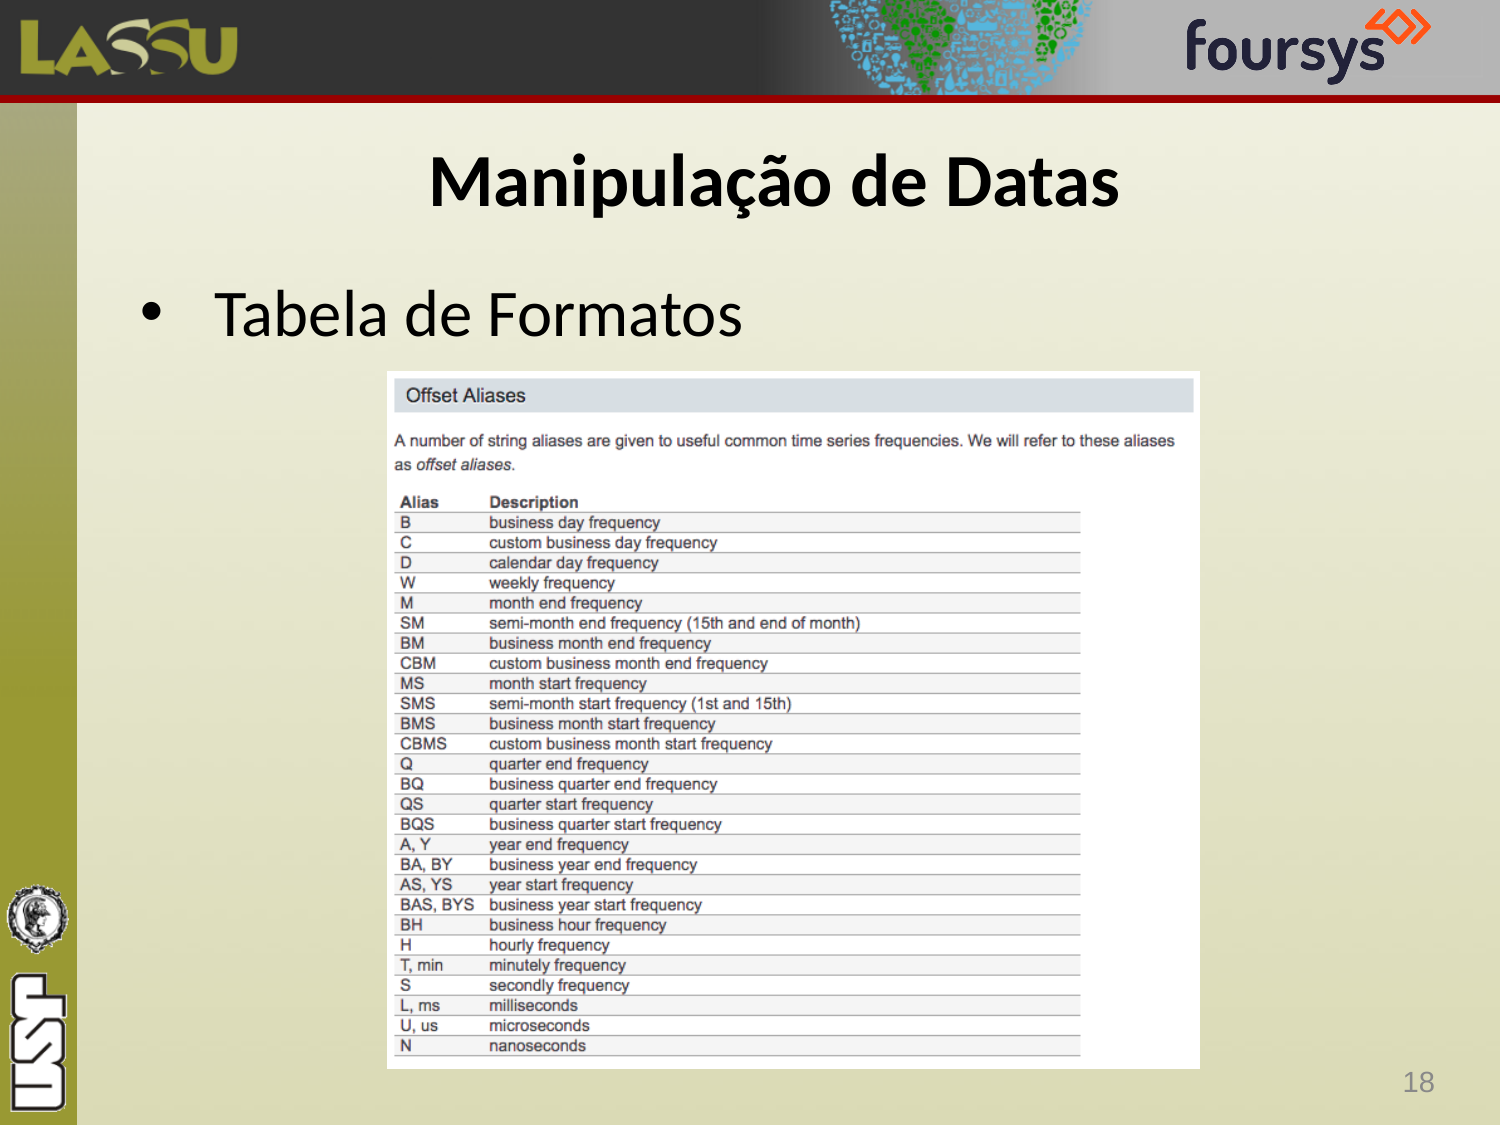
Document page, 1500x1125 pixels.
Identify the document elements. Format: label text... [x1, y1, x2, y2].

list Tabela de Formatos [125, 262, 1425, 350]
picture [0, 0, 1500, 1125]
title Manipulação de Datas [125, 120, 1425, 233]
slide_number 18 [1099, 1055, 1451, 1106]
